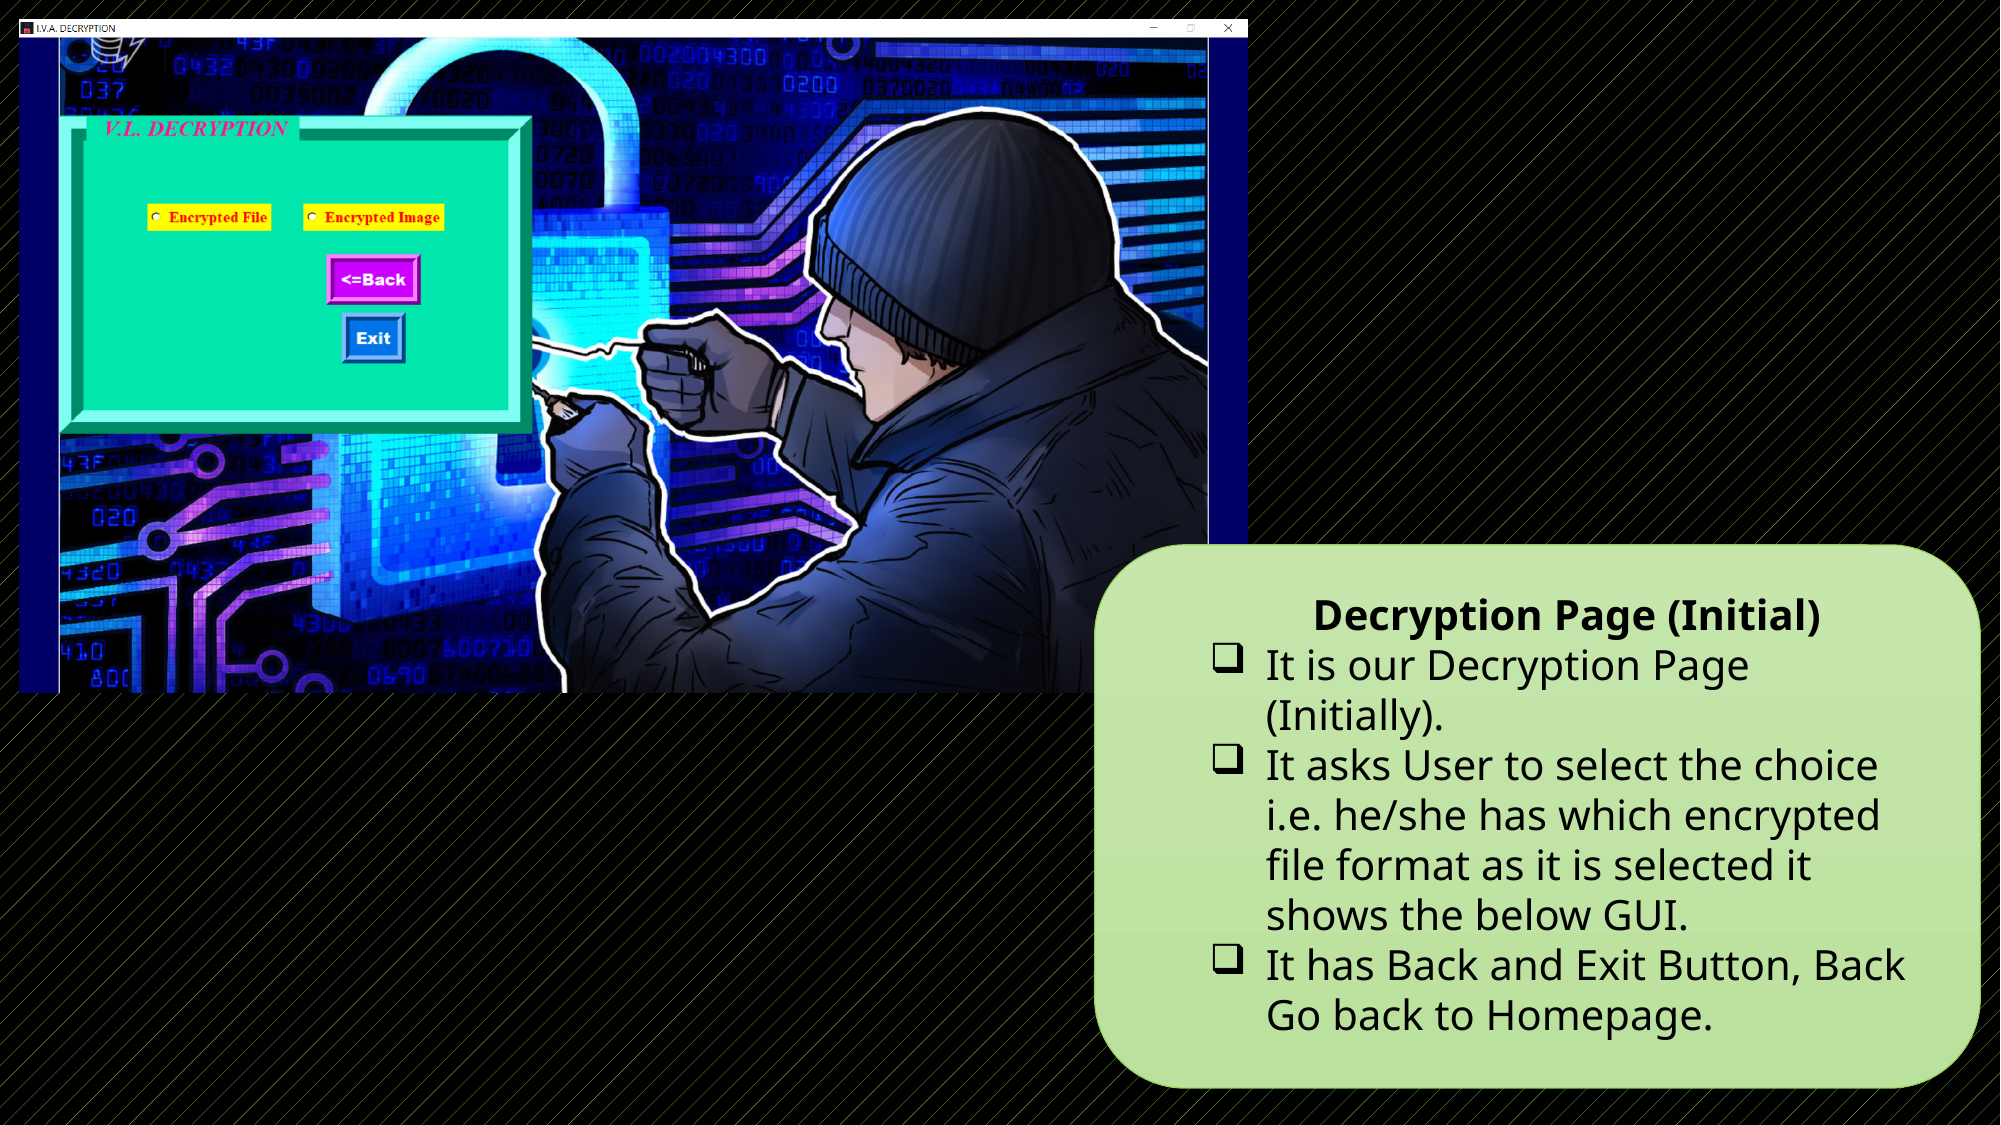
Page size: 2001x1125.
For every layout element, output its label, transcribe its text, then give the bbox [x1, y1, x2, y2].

picture [19, 19, 1248, 693]
text_box [1093, 544, 1981, 1089]
text_box Decryption Page (Initial) It is our Decryption Page (Initially). It asks User to select the choice i.e. he/she has which encrypted file format as it is selected it shows the below GUI. It has Back and Exit Button, Back Go back to Homepage. [1194, 581, 1939, 1047]
